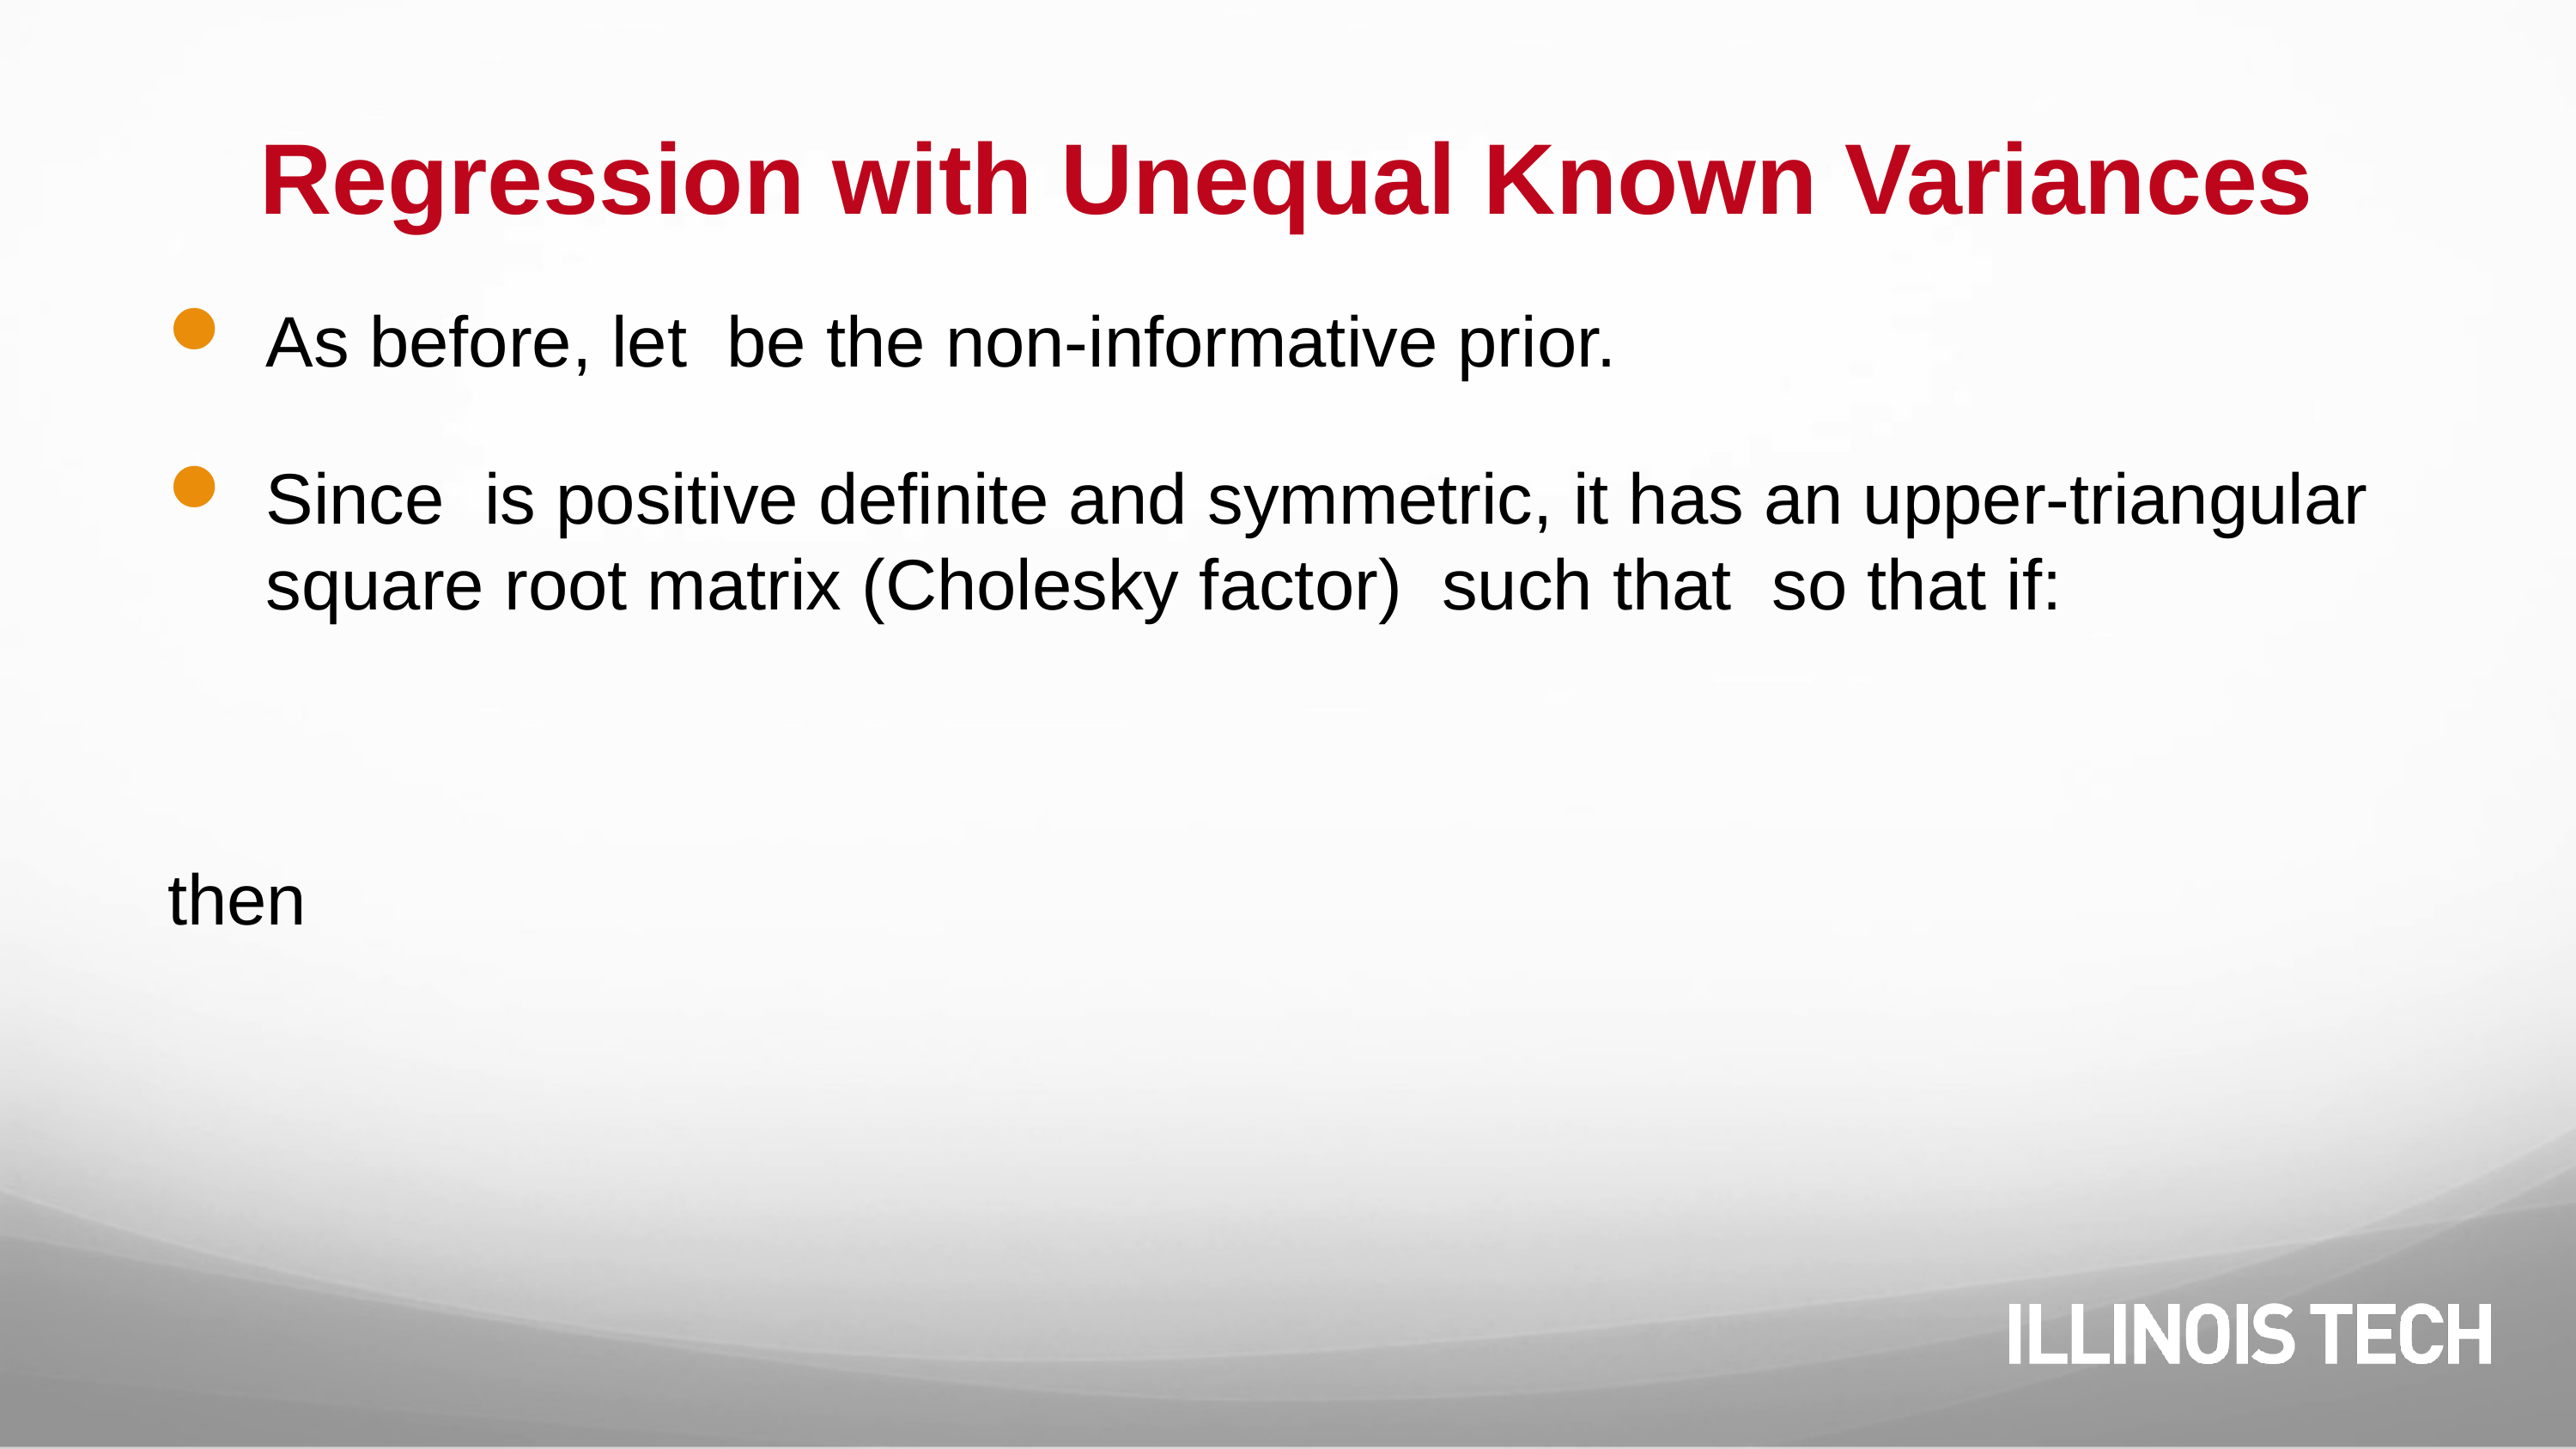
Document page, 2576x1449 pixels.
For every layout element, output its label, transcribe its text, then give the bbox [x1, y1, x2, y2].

picture [0, 0, 2576, 1449]
title Regression with Unequal Known Variances [155, 22, 2421, 241]
